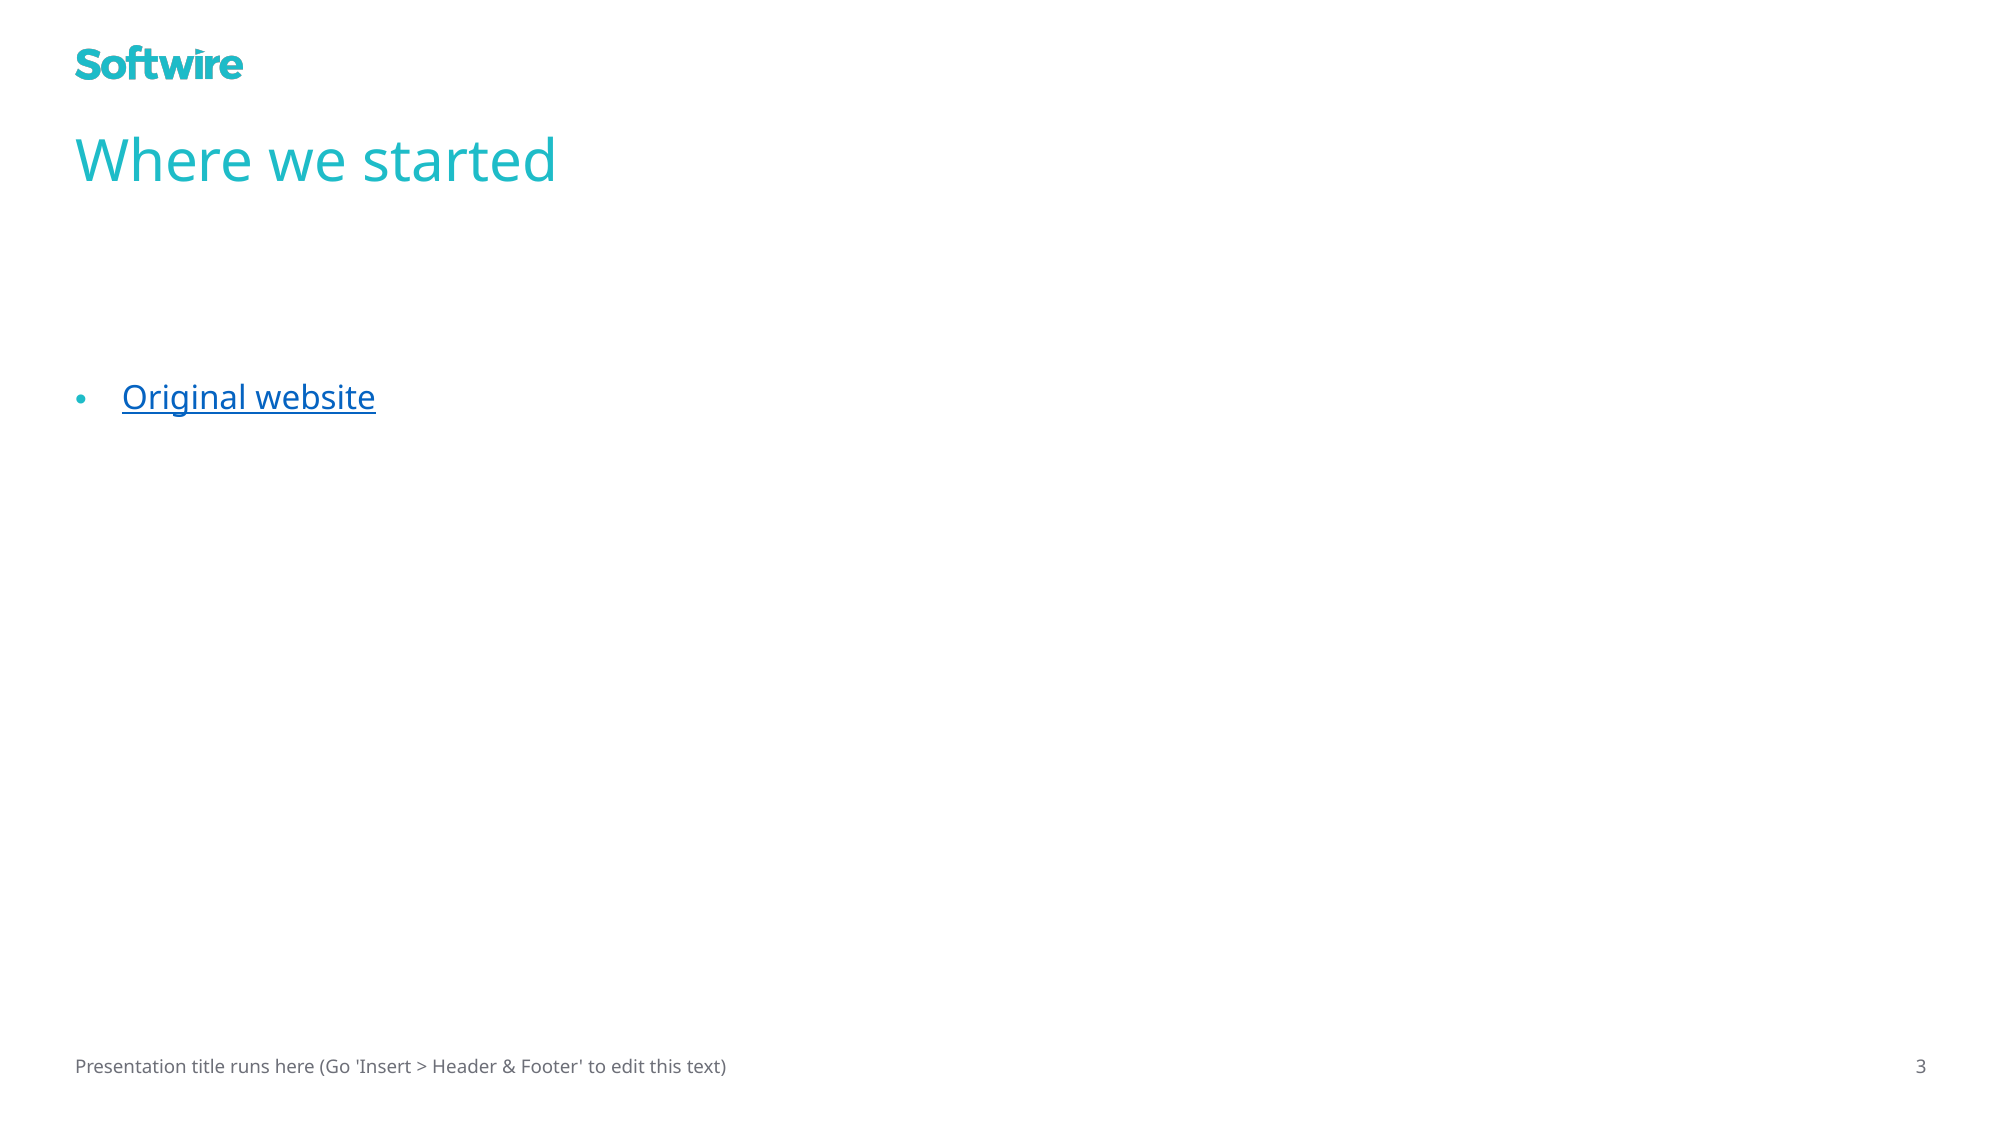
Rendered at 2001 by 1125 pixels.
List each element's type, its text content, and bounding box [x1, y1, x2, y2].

footer Presentation title runs here (Go 'Insert > Header & Footer' to edit this text) [75, 1048, 1442, 1086]
title Where we started [75, 131, 1807, 317]
slide_number 3 [1806, 1048, 1927, 1086]
list Original website [75, 317, 1807, 1030]
picture [75, 45, 243, 80]
